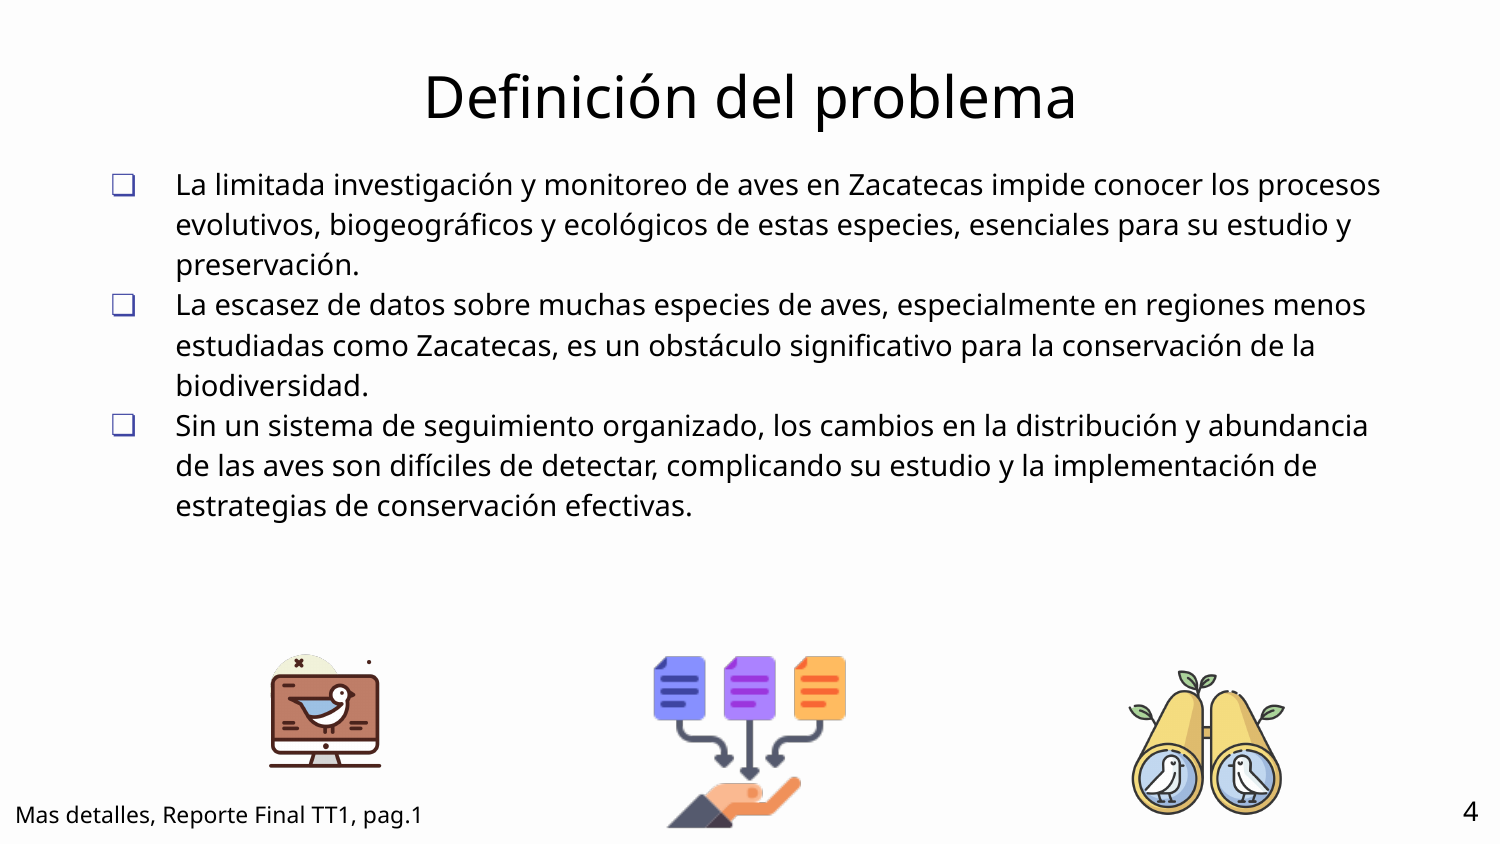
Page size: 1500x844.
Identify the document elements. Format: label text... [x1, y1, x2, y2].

picture [255, 641, 395, 781]
subtitle La limitada investigación y monitoreo de aves en Zacatecas impide conocer los procesos evolutivos, biogeográficos y ecológicos de estas especies, esenciales para su estudio y preservación. La escasez de datos sobre muchas especies de aves, especialmente en regiones menos estudiadas como Zacatecas, es un obstáculo significativo para la conservación de la biodiversidad. Sin un sistema de seguimiento organizado, los cambios en la distribución y abundancia de las aves son difíciles de detectar, complicando su estudio y la implementación de estrategias de conservación efectivas. [85, 181, 1415, 666]
slide_number 4 [1403, 779, 1494, 844]
picture [648, 641, 852, 844]
picture [1104, 641, 1308, 844]
title Definición del problema [75, 10, 1427, 181]
text_box Mas detalles, Reporte Final TT1, pag.1 [0, 785, 445, 837]
